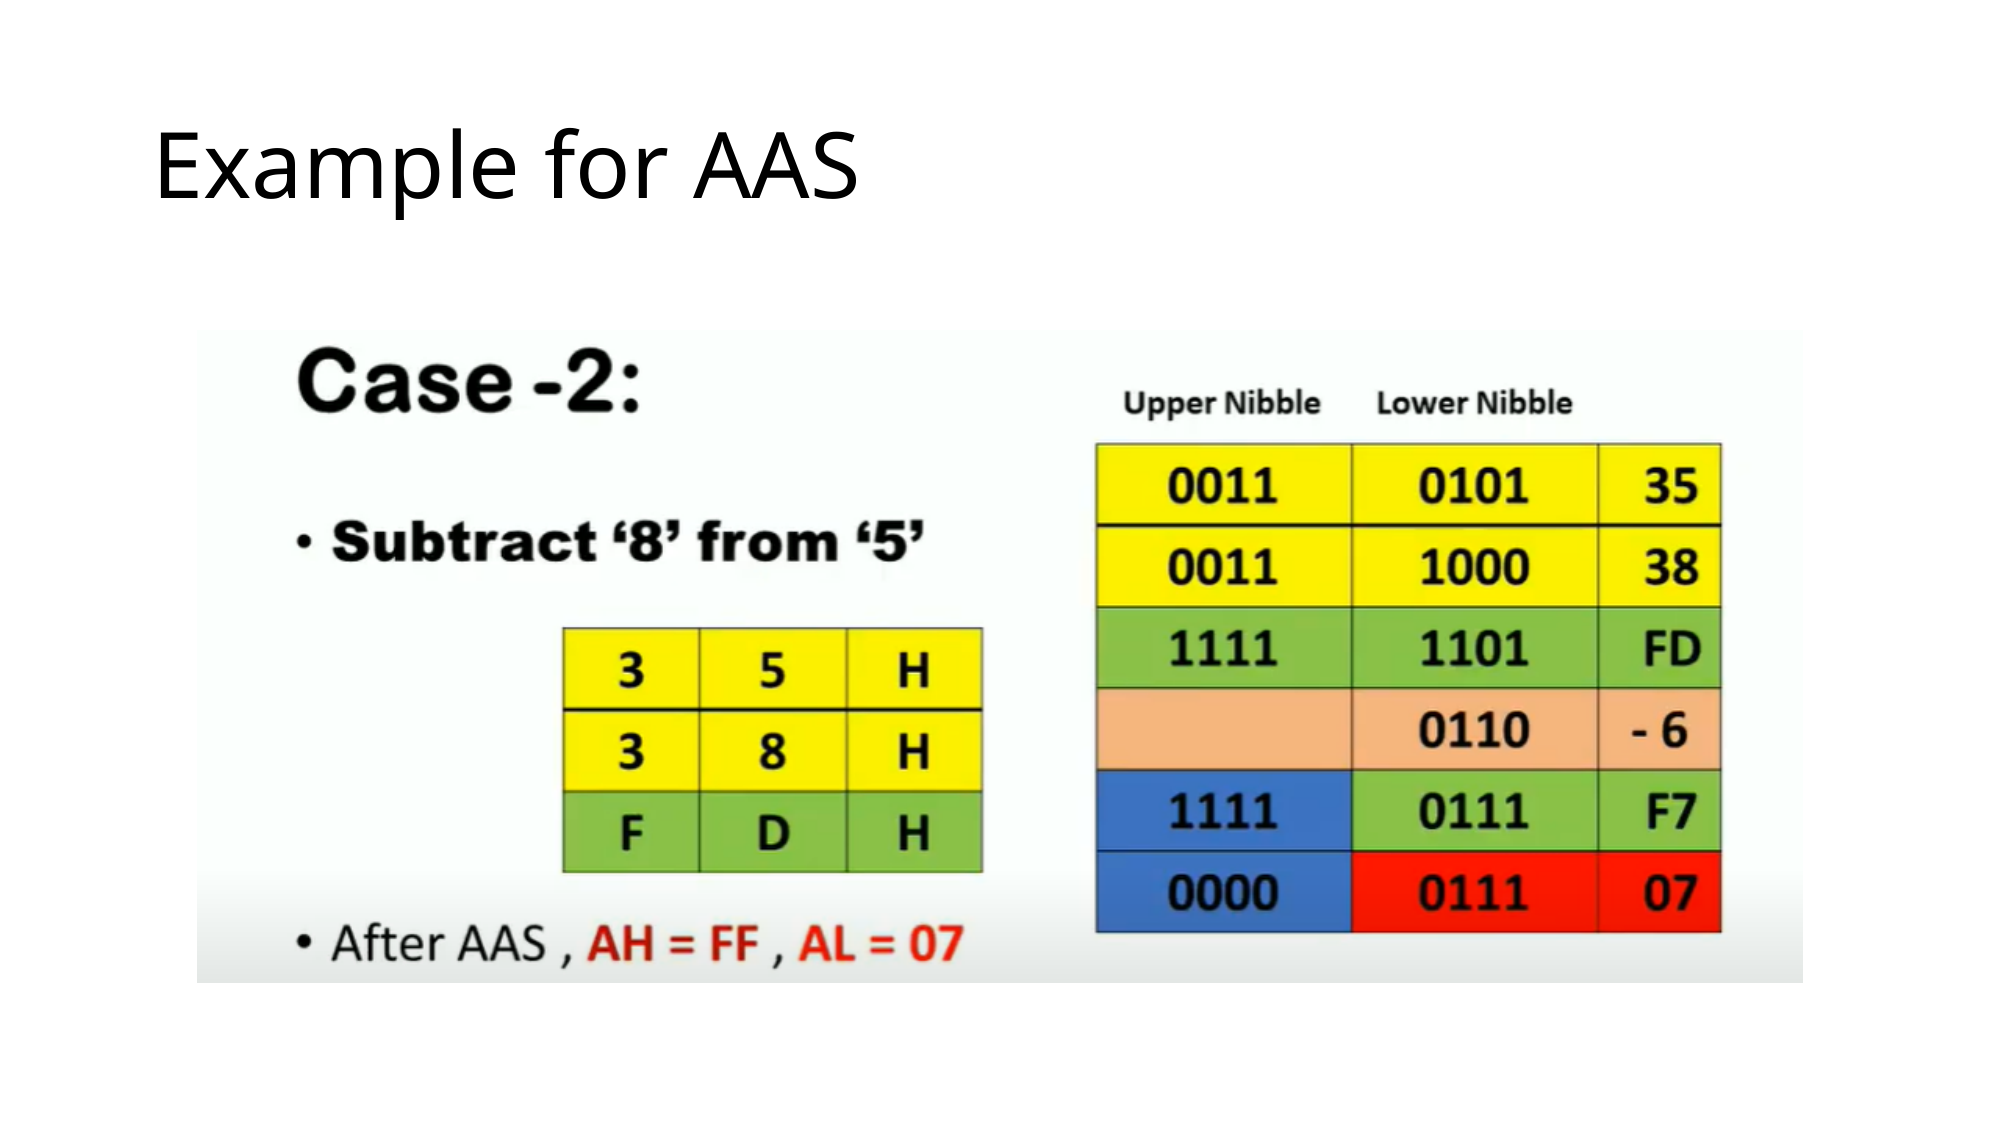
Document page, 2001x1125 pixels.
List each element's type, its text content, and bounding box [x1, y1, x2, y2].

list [197, 330, 1803, 983]
title Example for AAS [137, 59, 1863, 278]
